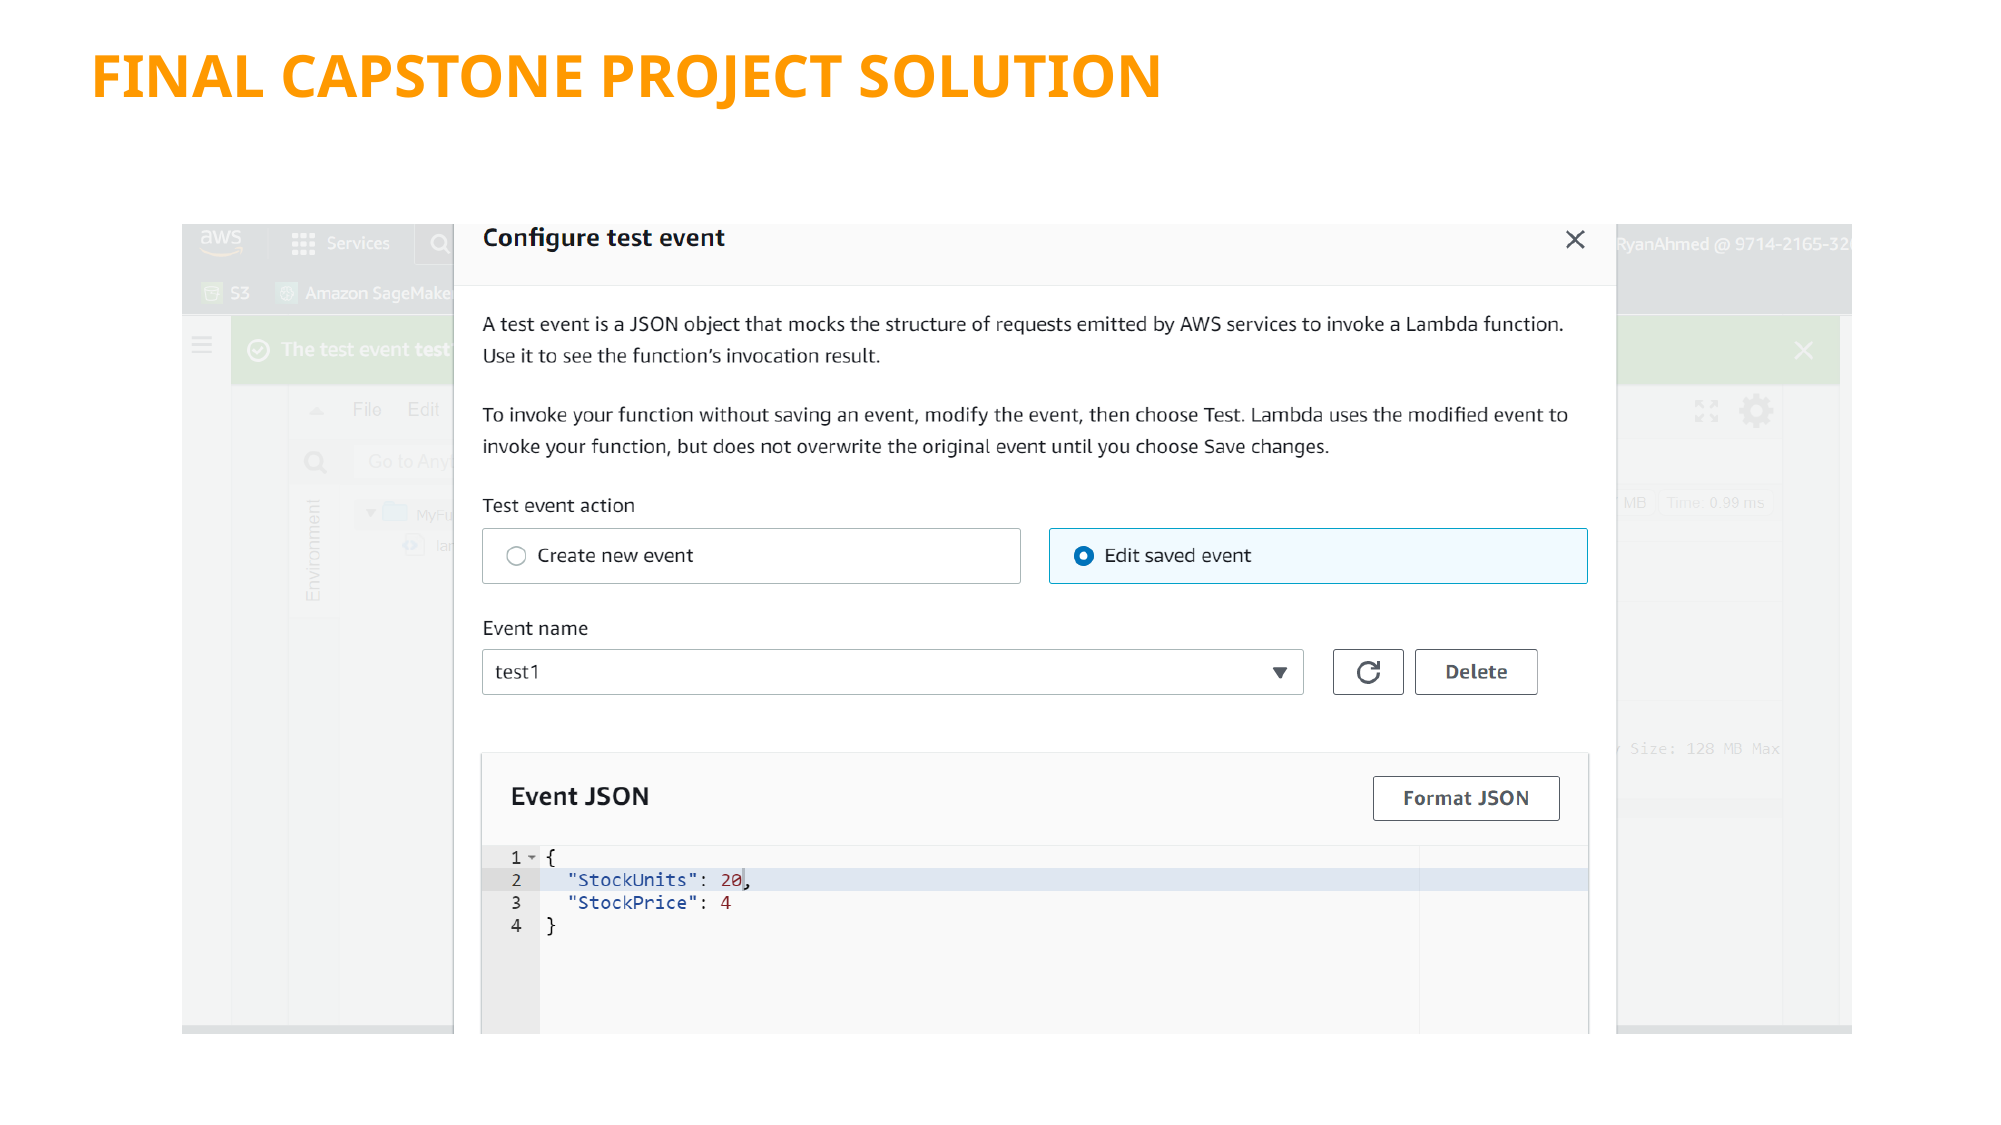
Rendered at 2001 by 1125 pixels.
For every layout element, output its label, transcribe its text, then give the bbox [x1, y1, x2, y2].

text_box FINAL CAPSTONE PROJECT SOLUTION [75, 31, 1688, 117]
picture [182, 224, 1852, 1034]
